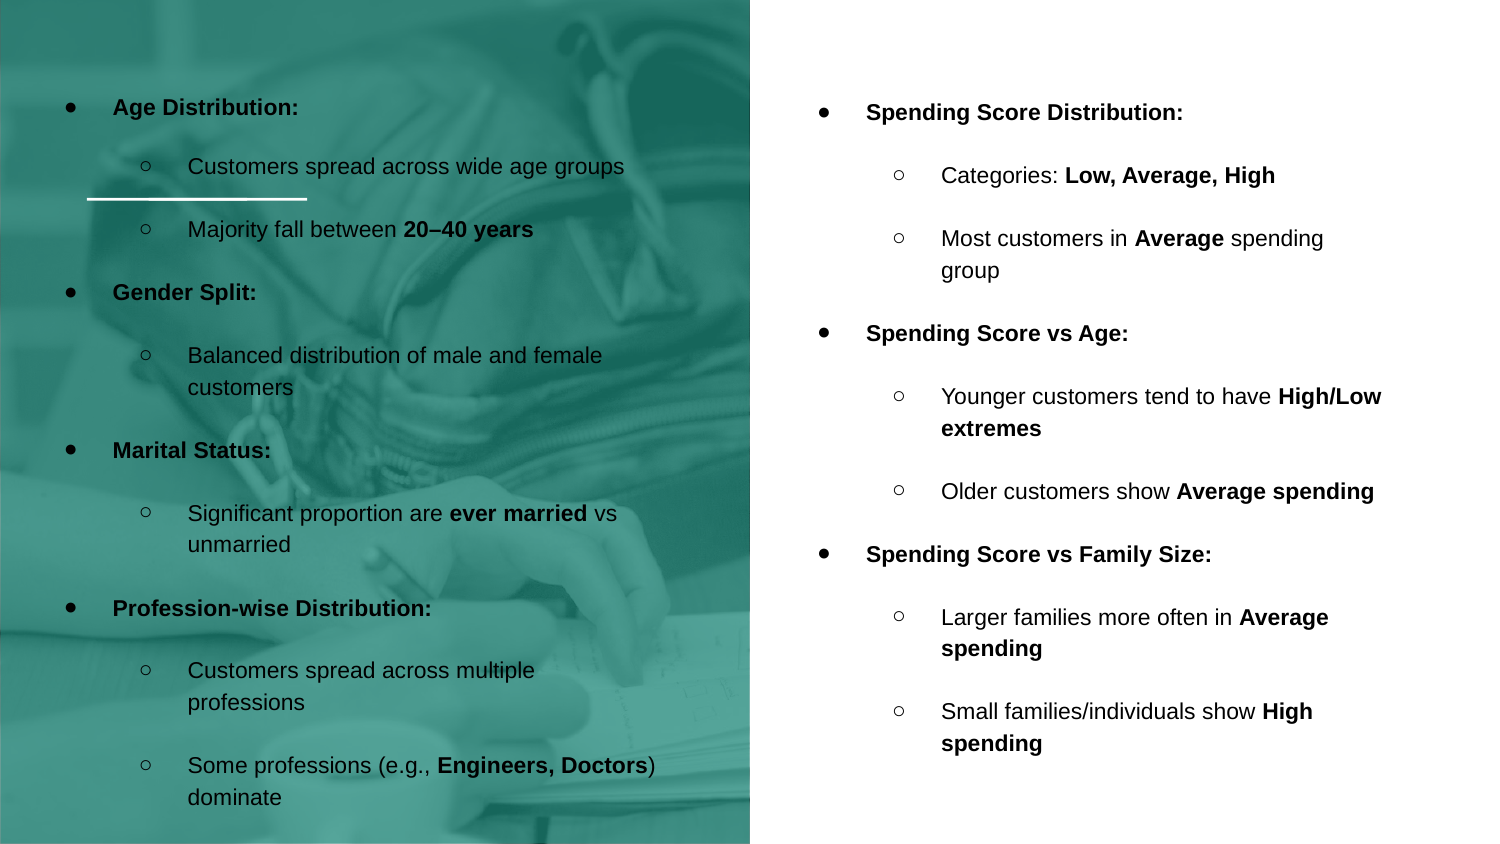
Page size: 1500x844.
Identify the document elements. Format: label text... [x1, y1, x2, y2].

list Spending Score Distribution: Categories: Low, Average, High Most customers in Average spending group Spending Score vs Age: Younger customers tend to have High/Low extremes Older customers show Average spending Spending Score vs Family Size: Larger families more often in Average spending Small families/individuals show High spending [775, 21, 1403, 844]
title Age Distribution: Customers spread across wide age groups Majority fall between 20–40 years Gender Split: Balanced distribution of male and female customers Marital Status: Significant proportion are ever married vs unmarried Profession-wise Distribution: Customers spread across multiple professions Some professions (e.g., Engineers, Doctors) dominate [22, 73, 674, 813]
